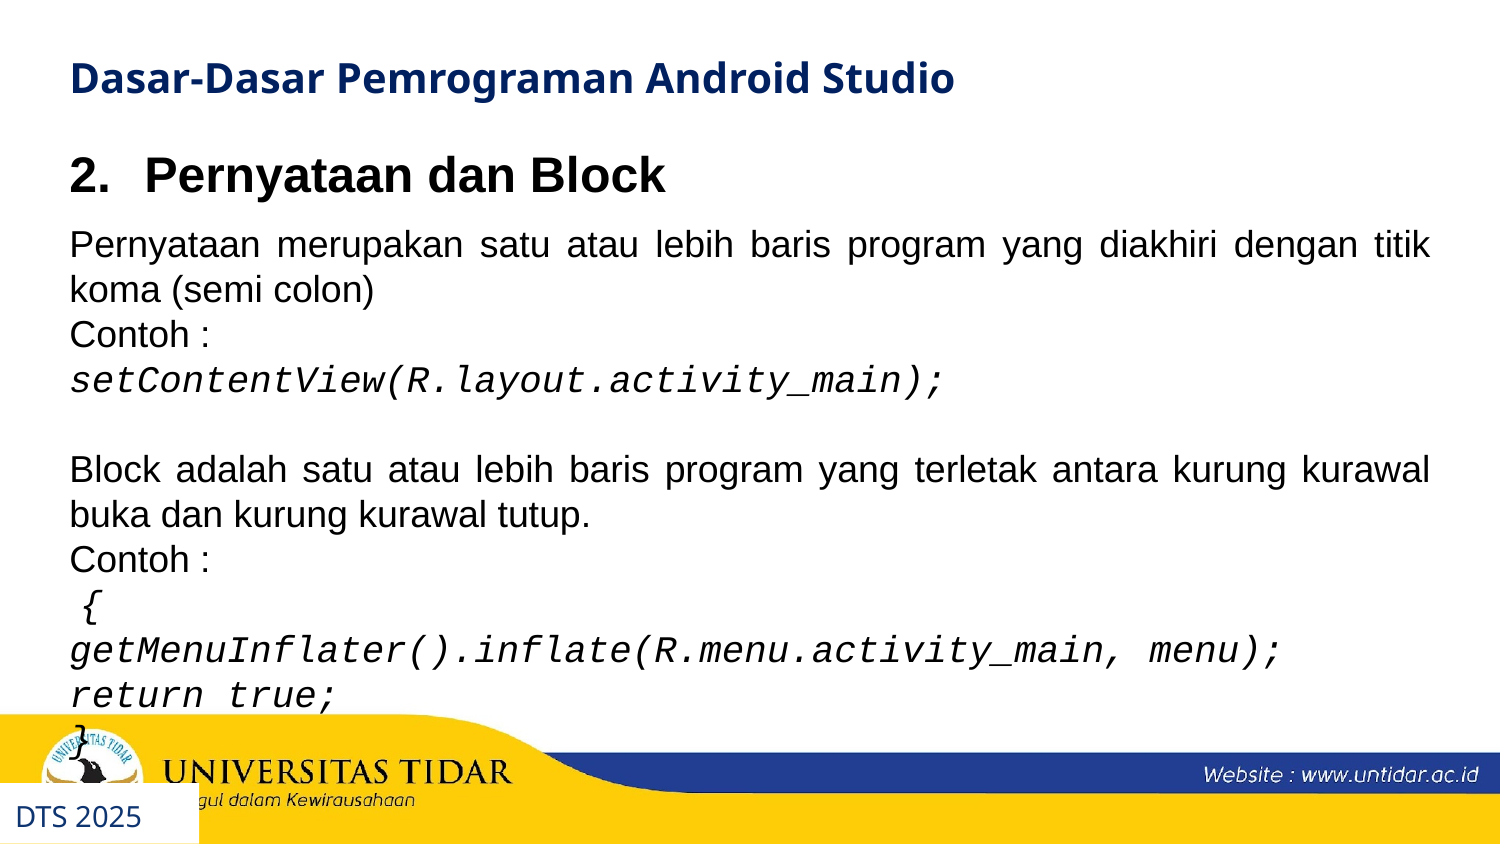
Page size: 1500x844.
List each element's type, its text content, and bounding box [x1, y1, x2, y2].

picture [0, 0, 1500, 844]
text_box Pernyataan merupakan satu atau lebih baris program yang diakhiri dengan titik koma (semi colon) Contoh : setContentView(R.layout.activity_main); Block adalah satu atau lebih baris program yang terletak antara kurung kurawal buka dan kurung kurawal tutup. Contoh : { getMenuInflater().inflate(R.menu.activity_main, menu); return true; } [54, 122, 1446, 844]
text_box Dasar-Dasar Pemrograman Android Studio [54, 44, 982, 110]
text_box DTS 2025 [0, 783, 200, 844]
